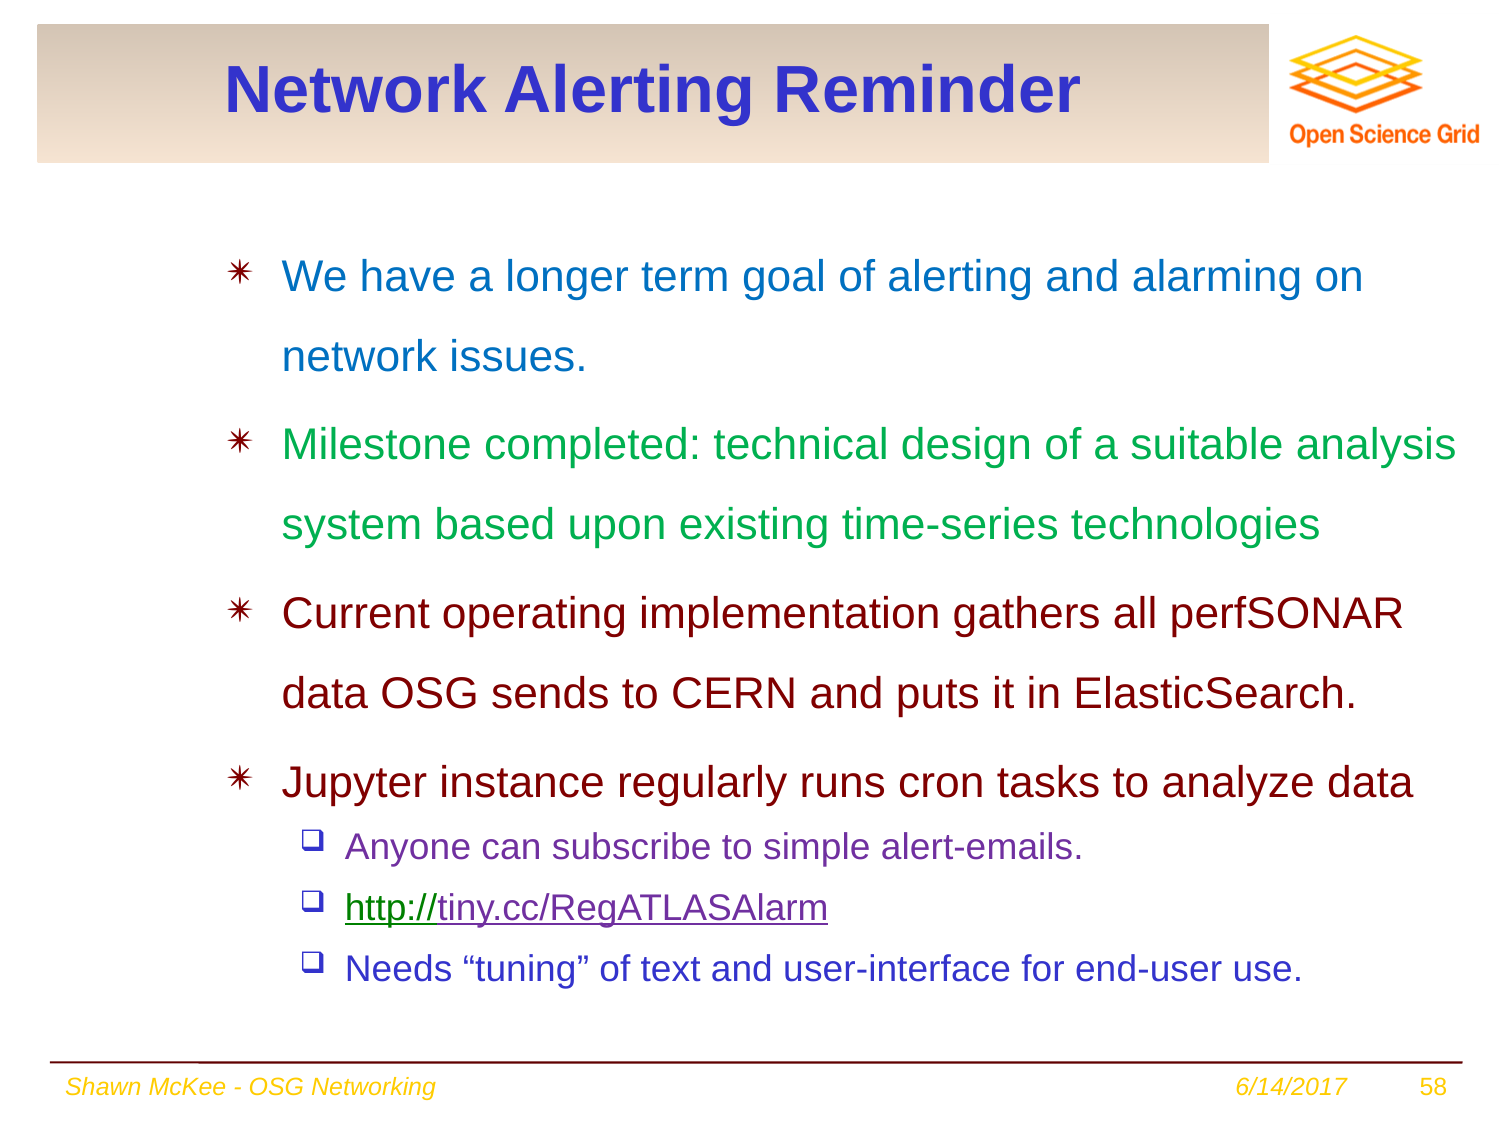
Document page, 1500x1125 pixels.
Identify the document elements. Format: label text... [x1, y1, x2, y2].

list We have a longer term goal of alerting and alarming on network issues. Milestone completed: technical design of a suitable analysis system based upon existing time-series technologies Current operating implementation gathers all perfSONAR data OSG sends to CERN and puts it in ElasticSearch. Jupyter instance regularly runs cron tasks to analyze data Anyone can subscribe to simple alert-emails. http://tiny.cc/RegATLASAlarm Needs “tuning” of text and user-interface for end-user use. [212, 212, 1476, 1026]
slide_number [547, 1062, 1363, 1125]
title Network Alerting Reminder [37, 24, 1270, 163]
slide_number 58 [1374, 1062, 1463, 1125]
picture [1269, 12, 1500, 166]
footer Shawn McKee - OSG Networking [49, 1062, 546, 1125]
